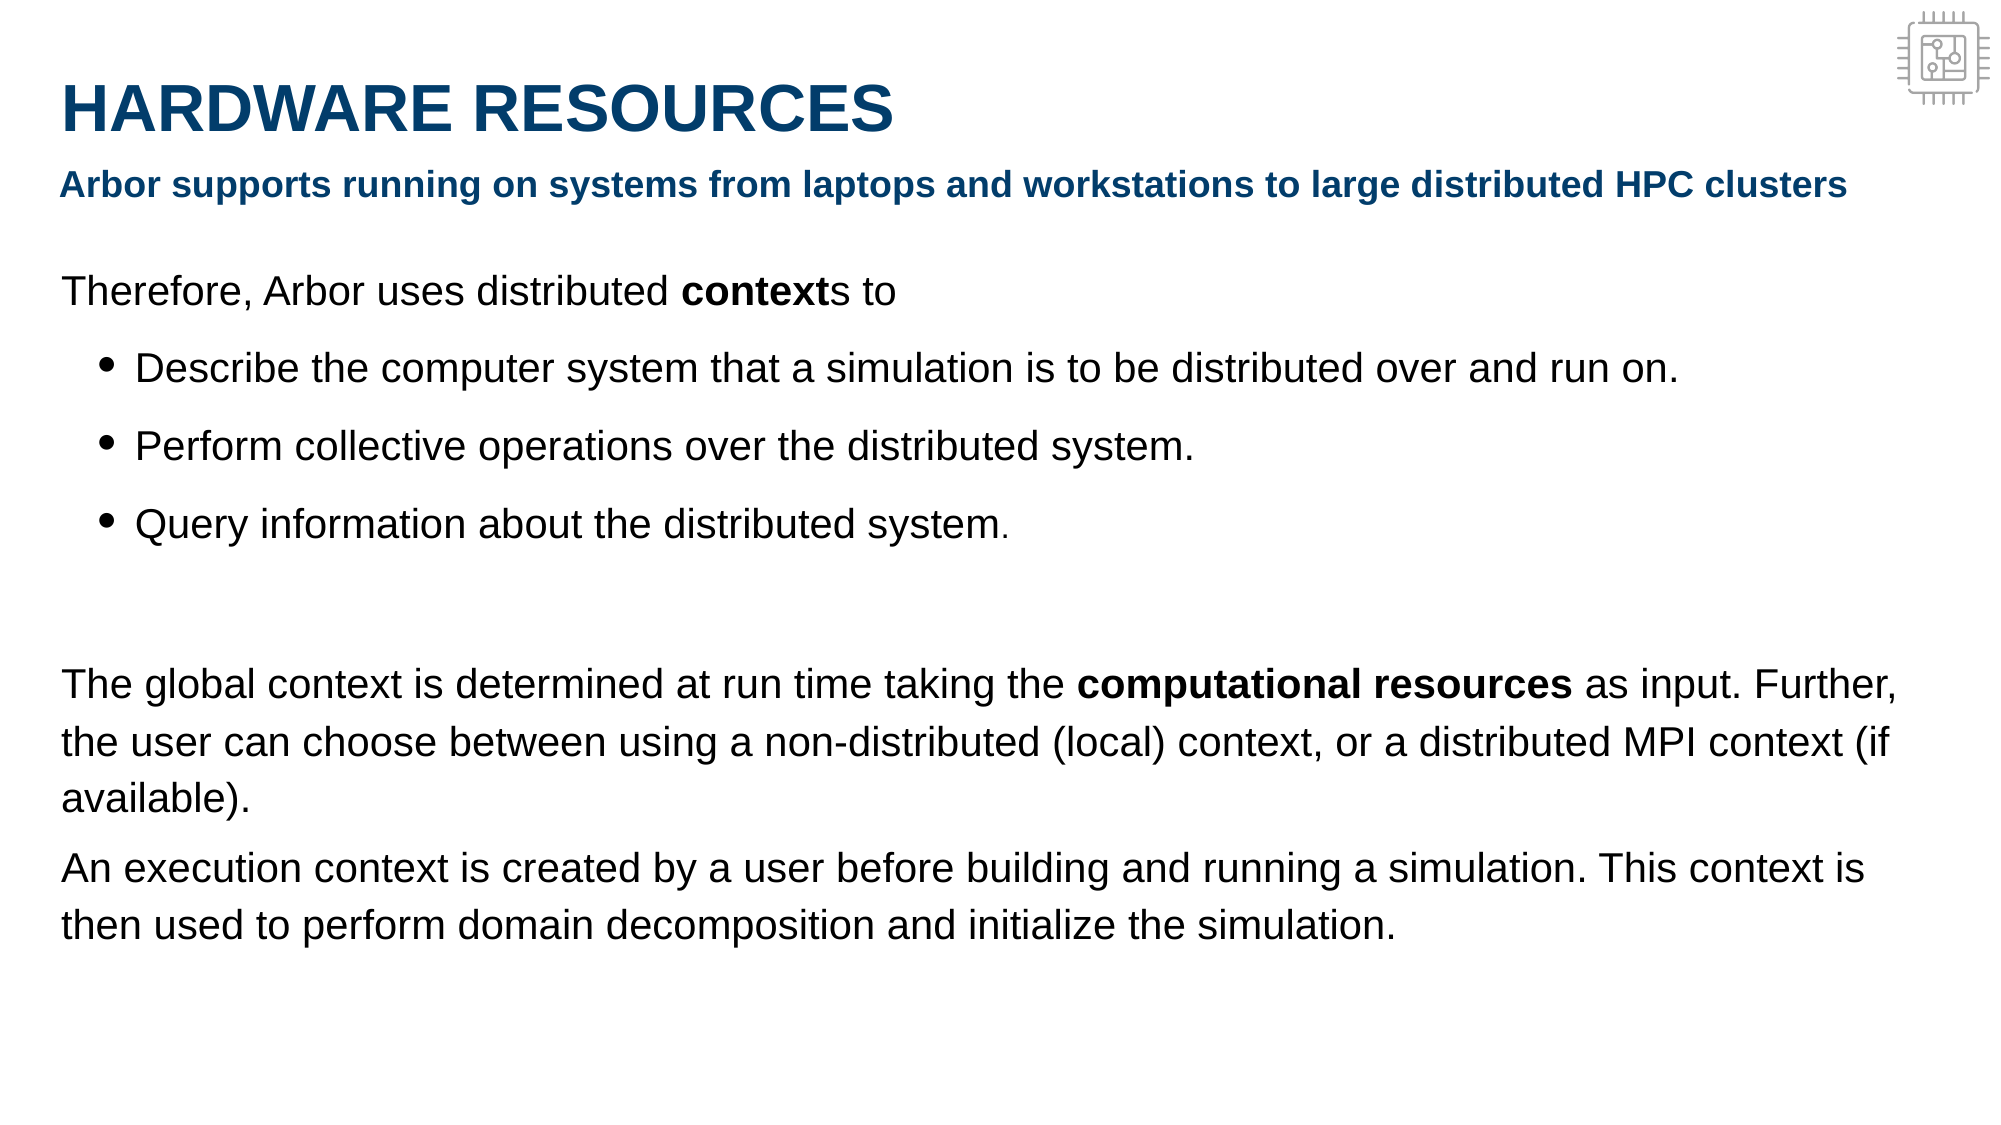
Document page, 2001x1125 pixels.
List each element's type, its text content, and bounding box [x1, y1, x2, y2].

list Therefore, Arbor uses distributed contexts to Describe the computer system that a simulation is to be distributed over and run on. Perform collective operations over the distributed system. Query information about the distributed system. The global context is determined at run time taking the computational resources as input. Further, the user can choose between using a non-distributed (local) context, or a distributed MPI context (if available). An execution context is created by a user before building and running a simulation. This context is then used to perform domain decomposition and initialize the simulation. [60, 256, 1940, 948]
picture [1896, 11, 1990, 105]
list Arbor supports running on systems from laptops and workstations to large distributed HPC clusters [58, 154, 1937, 238]
title Hardware resources [60, 53, 1940, 238]
